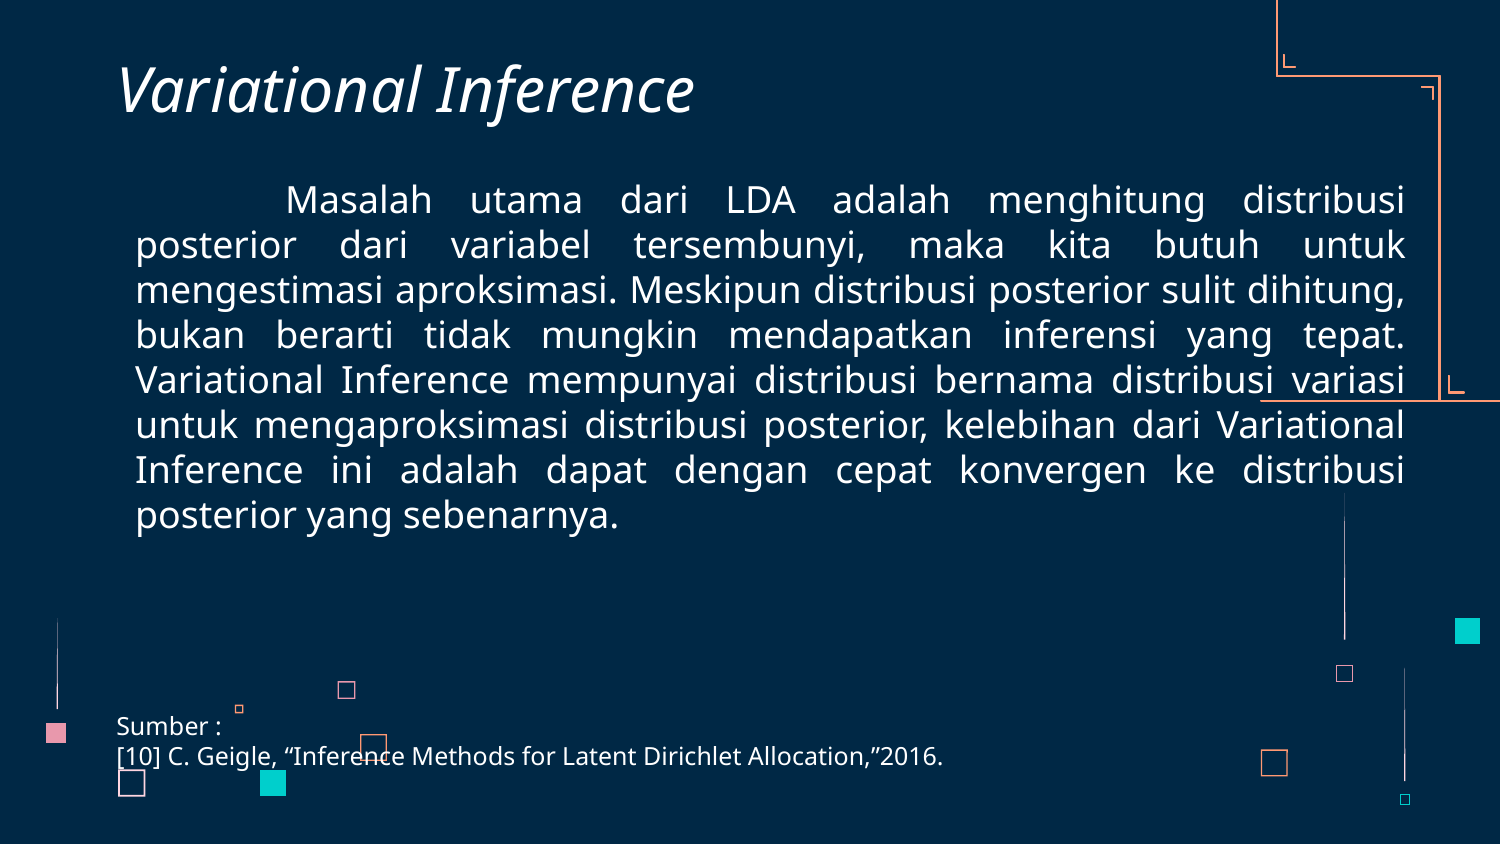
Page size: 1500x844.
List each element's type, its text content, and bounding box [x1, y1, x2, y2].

text_box Sumber : [10] C. Geigle, “Inference Methods for Latent Dirichlet Allocation,”2016. [101, 702, 1365, 778]
title Variational Inference [101, 45, 1255, 141]
list Masalah utama dari LDA adalah menghitung distribusi posterior dari variabel tersembunyi, maka kita butuh untuk mengestimasi aproksimasi. Meskipun distribusi posterior sulit dihitung, bukan berarti tidak mungkin mendapatkan inferensi yang tepat. Variational Inference mempunyai distribusi bernama distribusi variasi untuk mengaproksimasi distribusi posterior, kelebihan dari Variational Inference ini adalah dapat dengan cepat konvergen ke distribusi posterior yang sebenarnya. [101, 160, 1422, 617]
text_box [1260, 0, 1500, 402]
